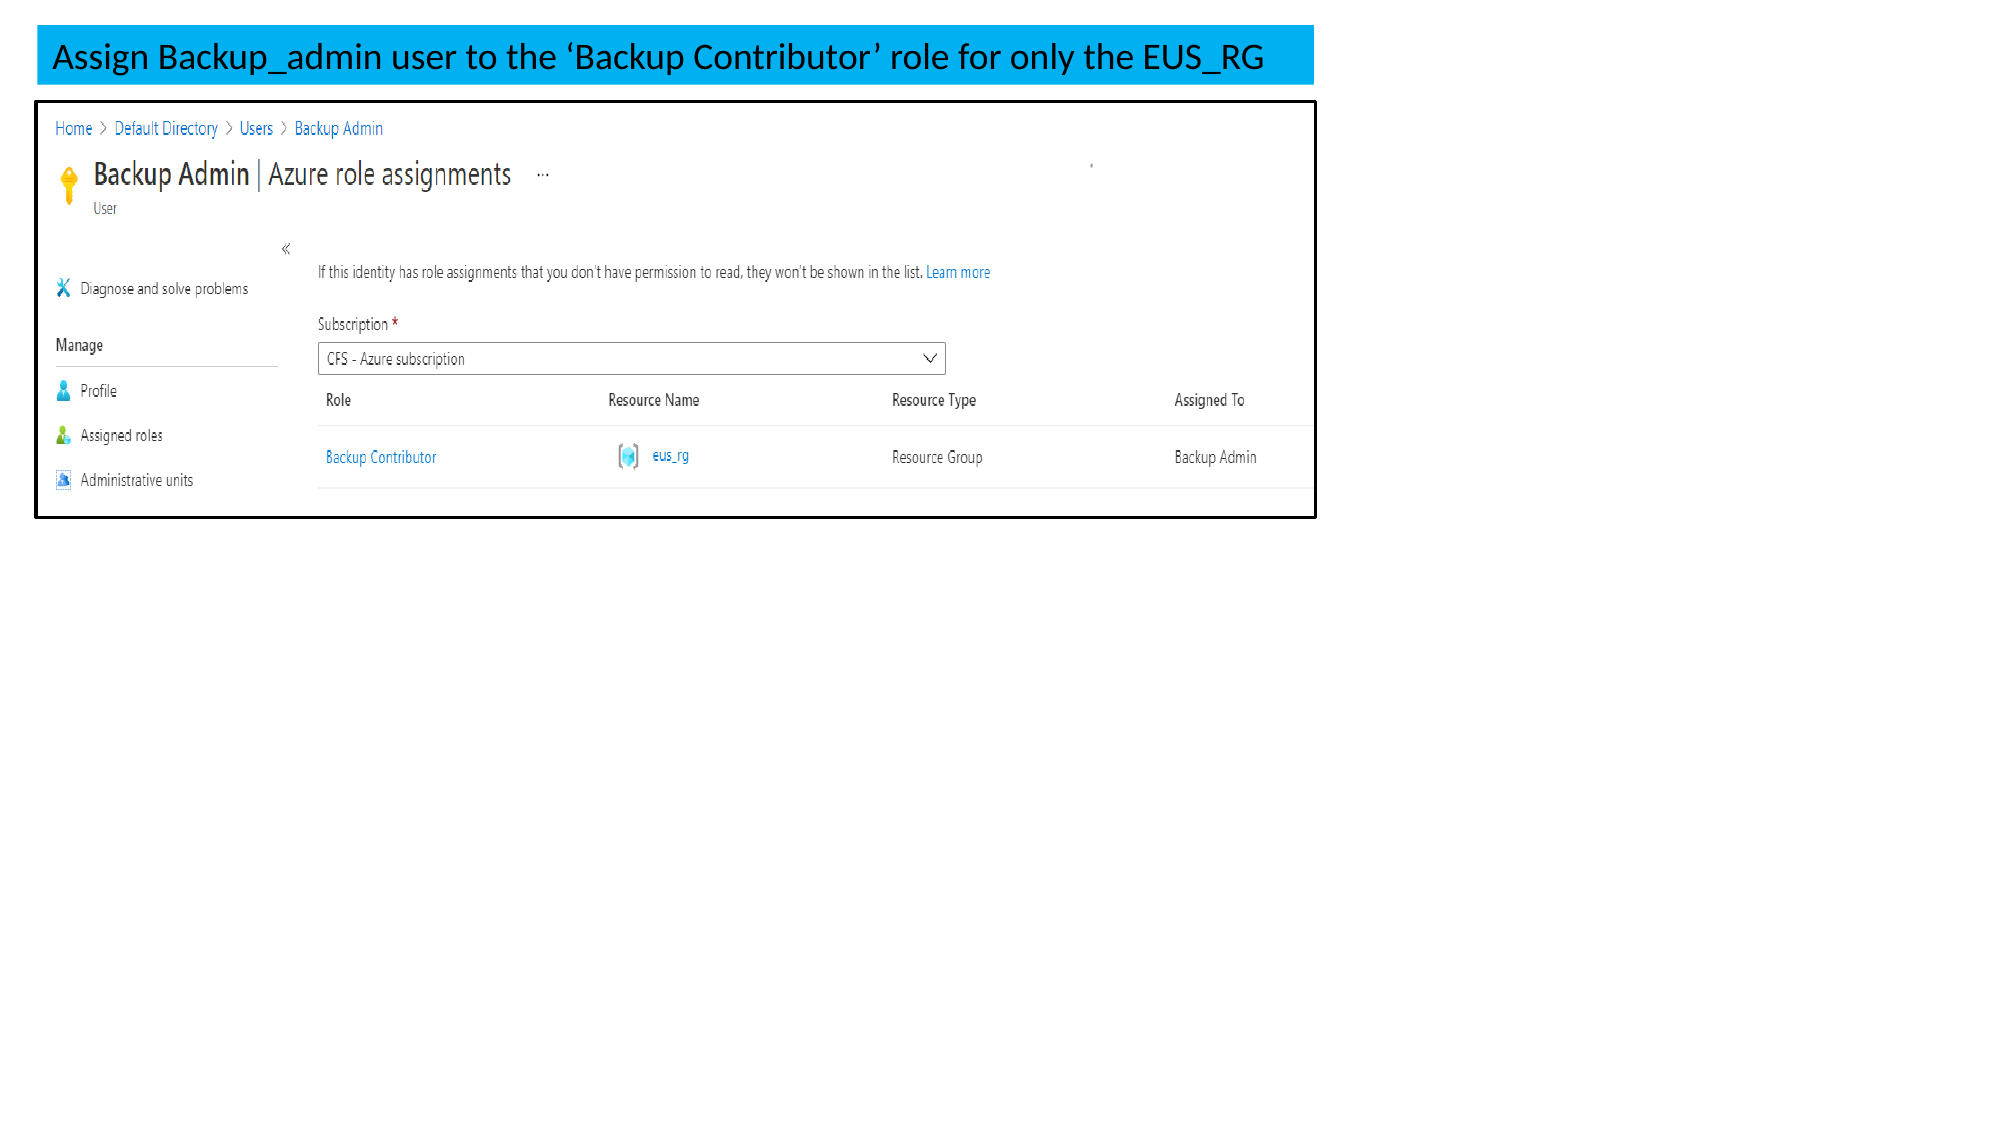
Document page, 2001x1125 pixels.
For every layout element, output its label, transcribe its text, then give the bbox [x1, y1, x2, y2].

text_box Assign Backup_admin user to the ‘Backup Contributor’ role for only the EUS_RG [37, 25, 1314, 85]
picture [37, 102, 1314, 516]
